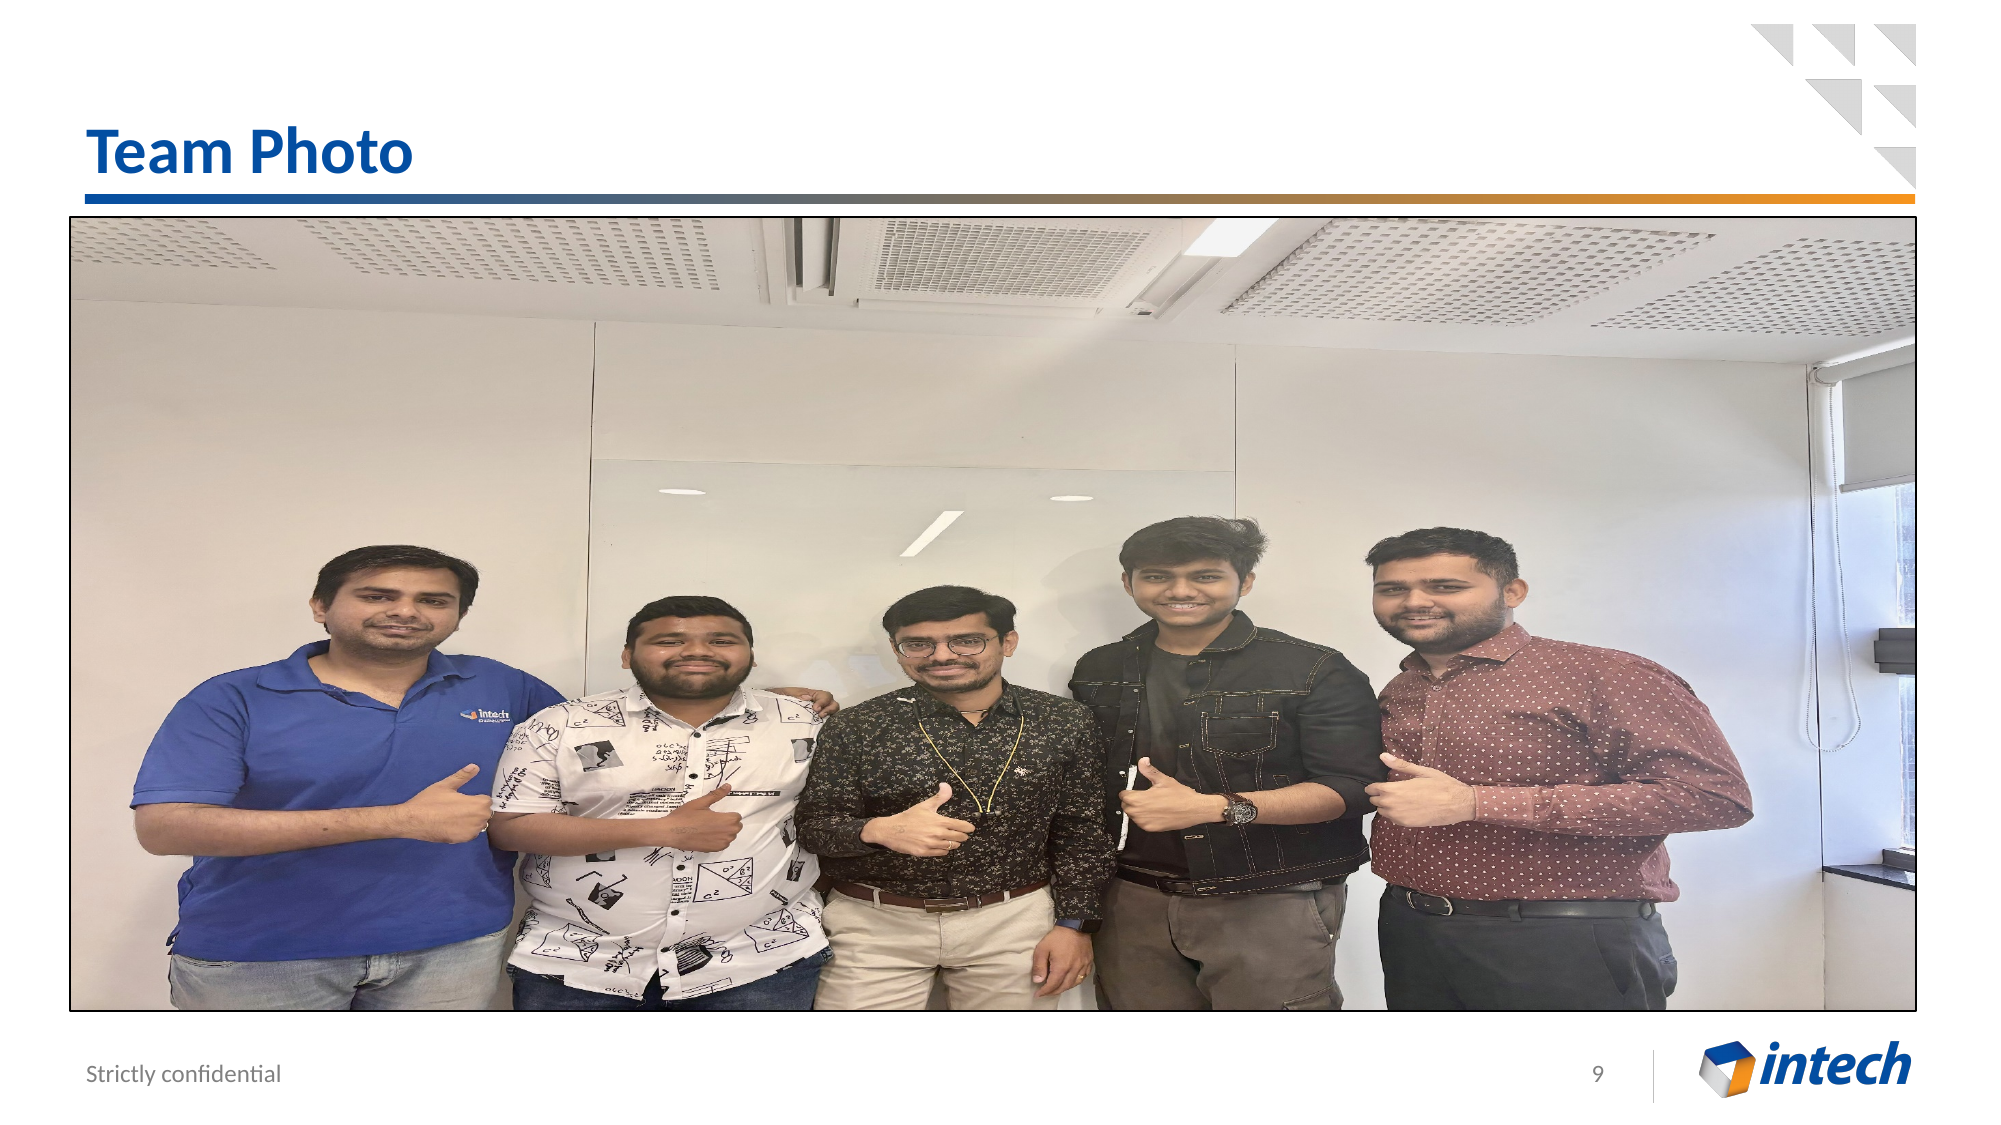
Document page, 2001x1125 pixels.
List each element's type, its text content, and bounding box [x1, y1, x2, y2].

title Team Photo [71, 22, 1916, 195]
picture [71, 217, 1916, 1010]
picture [1695, 1036, 1915, 1103]
